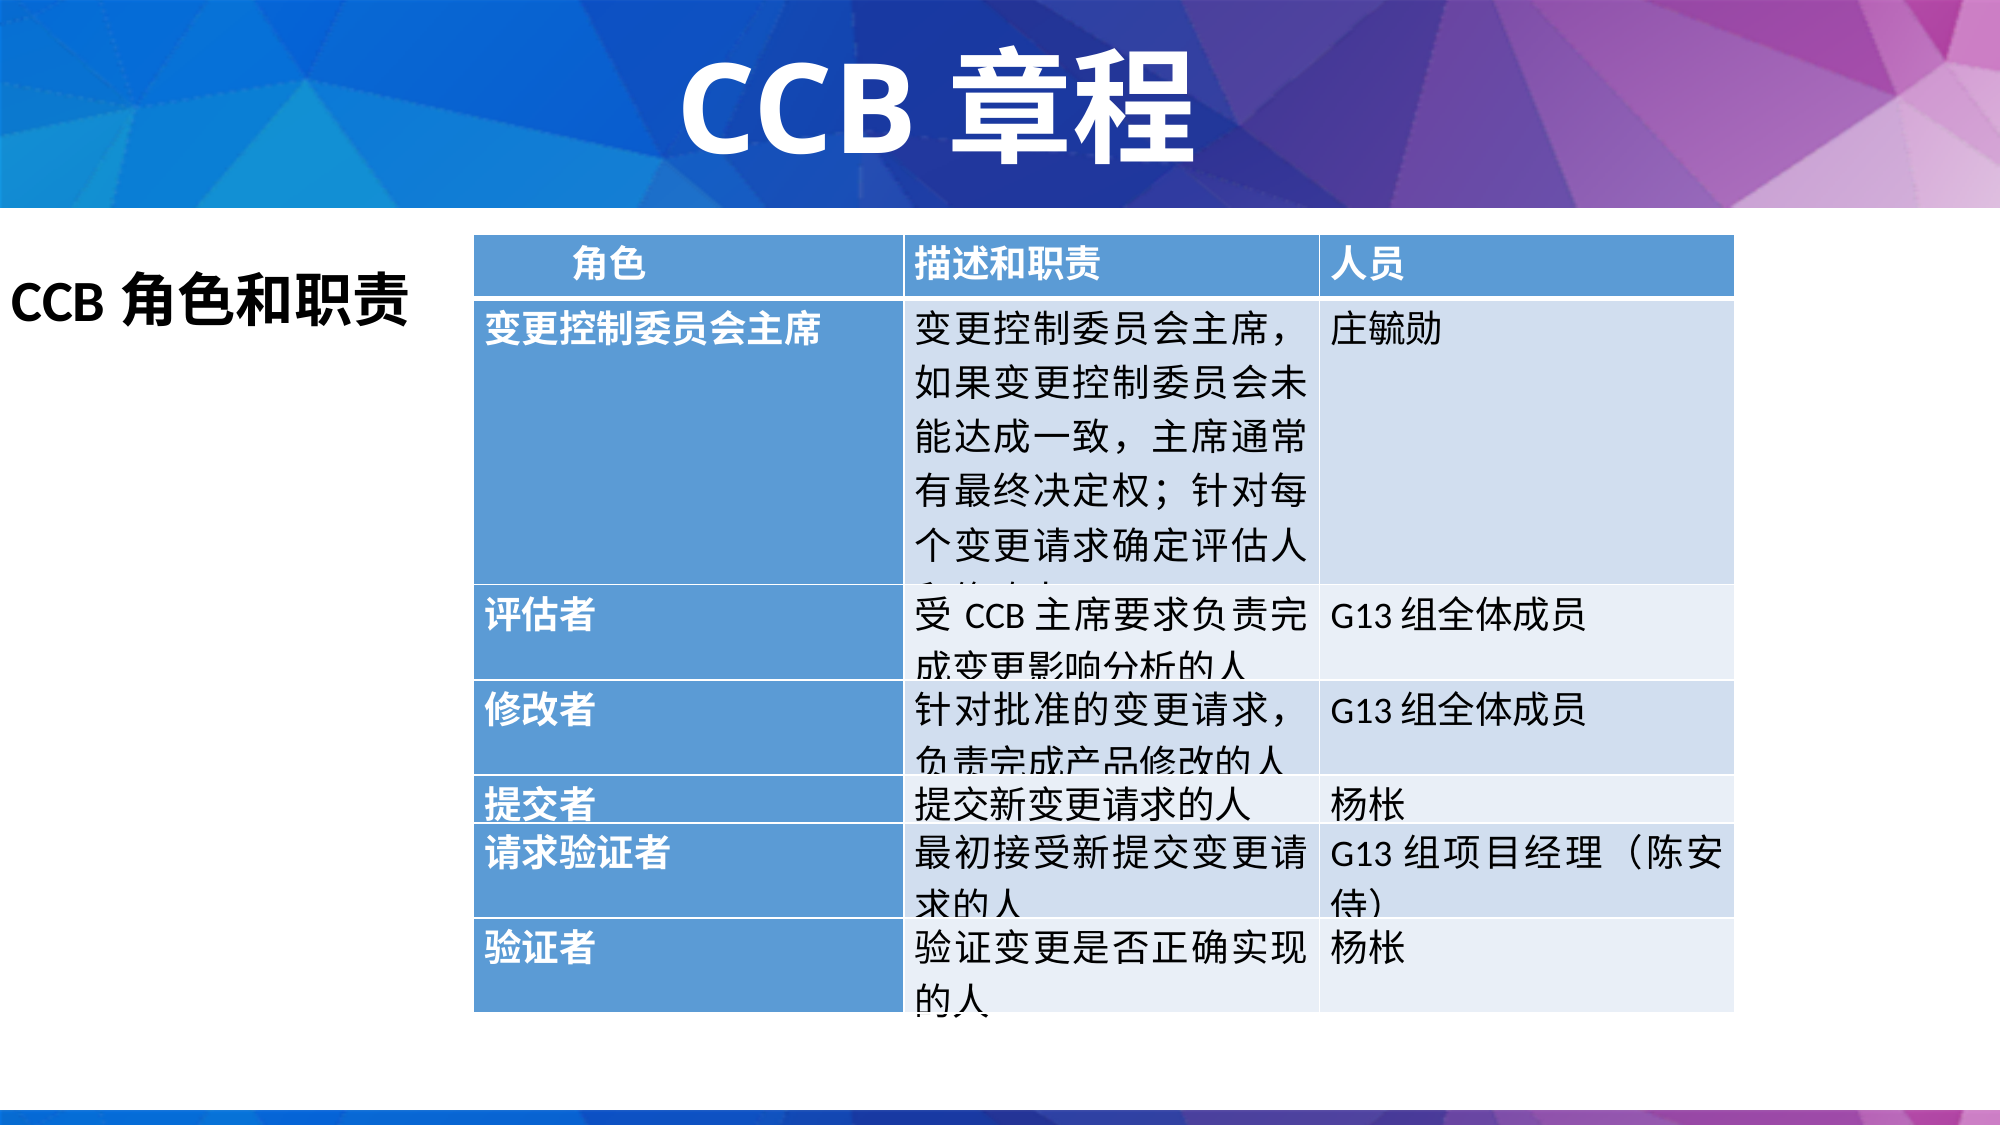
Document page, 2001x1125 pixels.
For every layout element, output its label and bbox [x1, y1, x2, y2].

text_box [0, 0, 2000, 1125]
